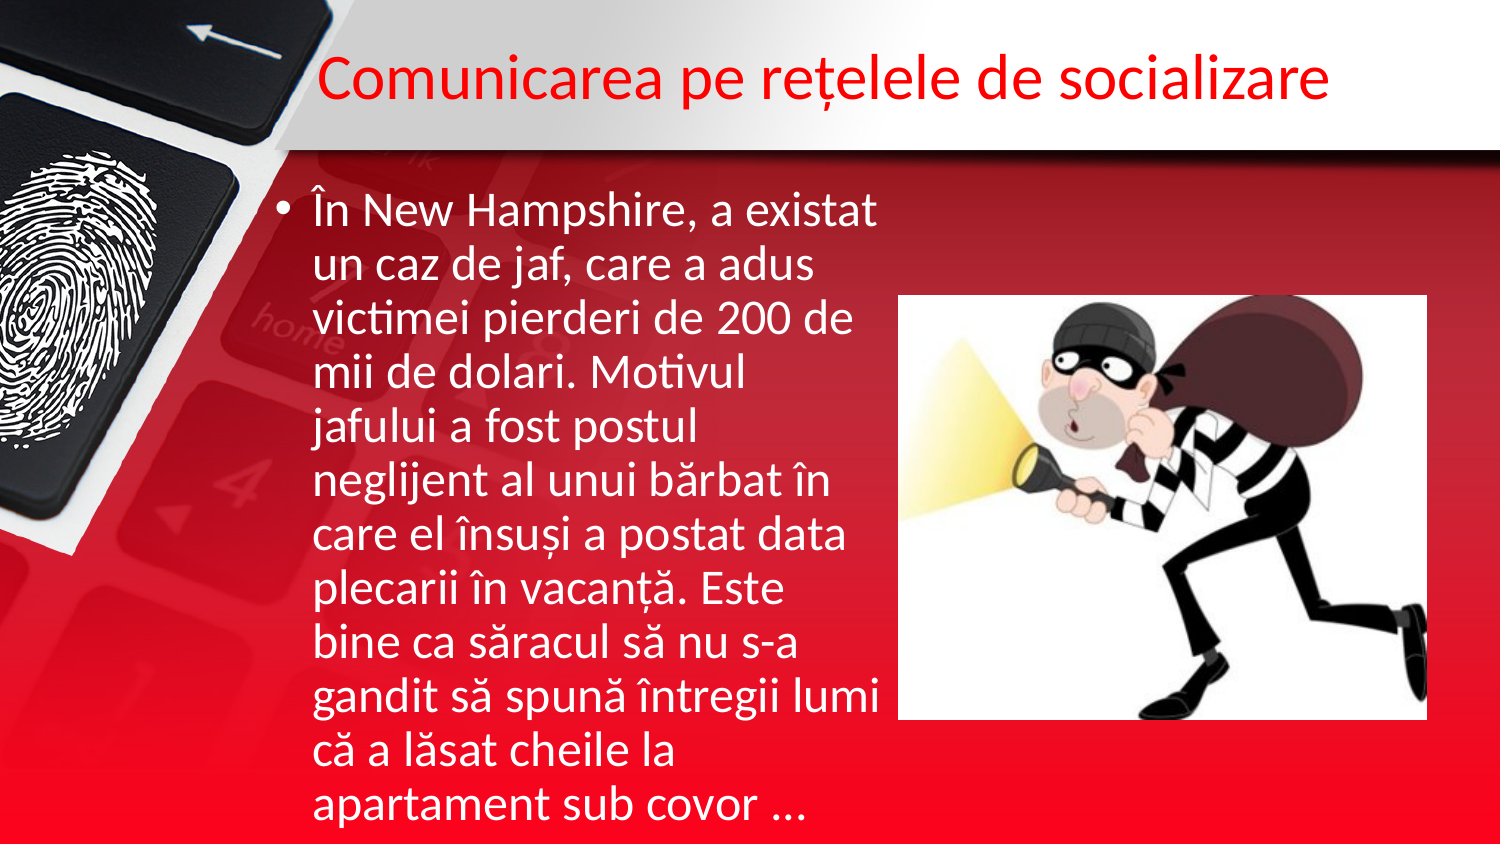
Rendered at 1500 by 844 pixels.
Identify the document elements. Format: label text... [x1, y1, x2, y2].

title Comunicarea pe rețelele de socializare [302, 26, 1500, 121]
picture [0, 0, 1500, 844]
text_box În New Hampshire, a existat un caz de jaf, care a adus victimei pierderi de 200 de mii de dolari. Motivul jafului a fost postul neglijent al unui bărbat în care el însuși a postat data plecarii în vacanță. Este bine ca săracul să nu s-a gandit să spună întregii lumi că a lăsat cheile la apartament sub covor ... [259, 176, 899, 844]
